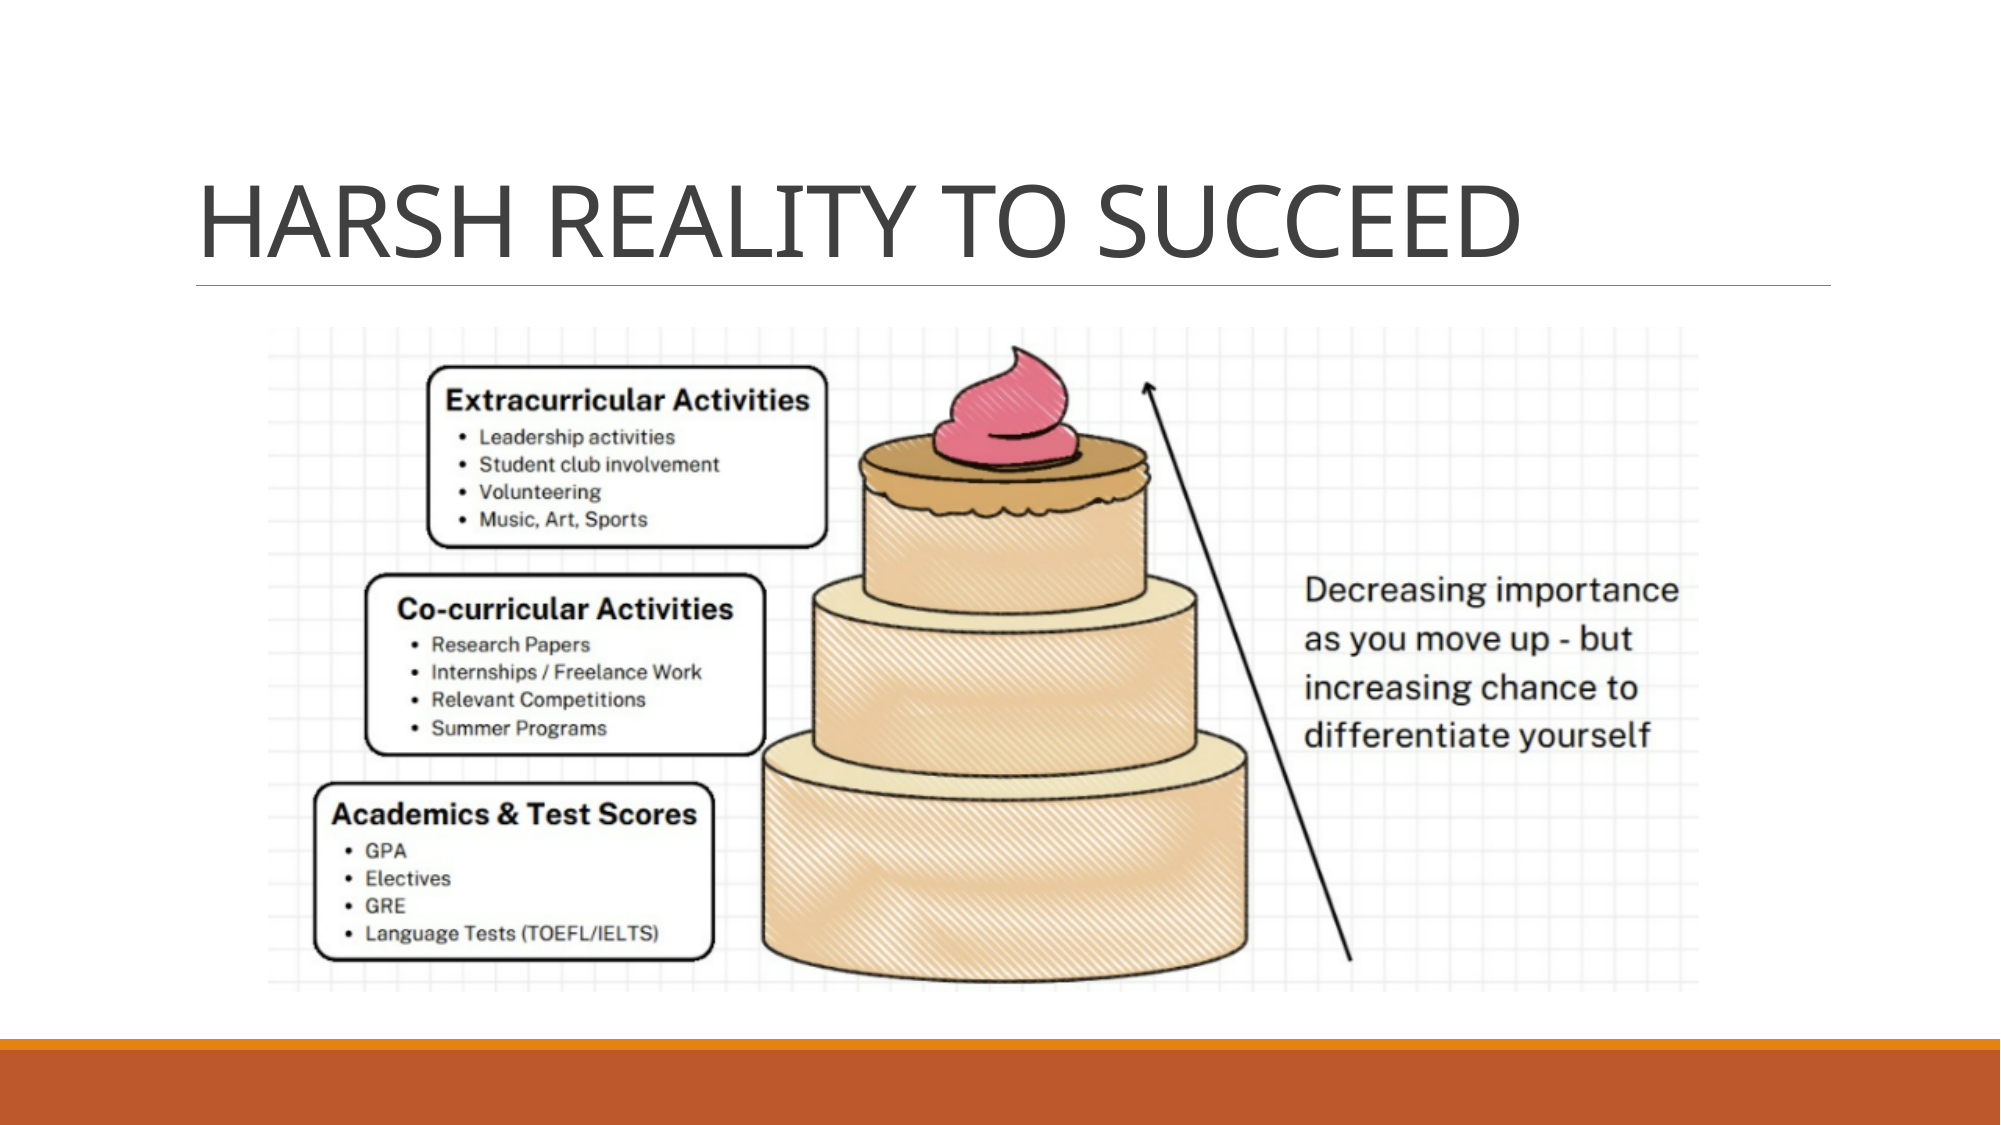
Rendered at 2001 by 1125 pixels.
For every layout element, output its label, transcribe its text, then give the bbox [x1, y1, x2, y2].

title HARSH REALITY TO SUCCEED [180, 47, 1830, 285]
picture [268, 326, 1700, 993]
